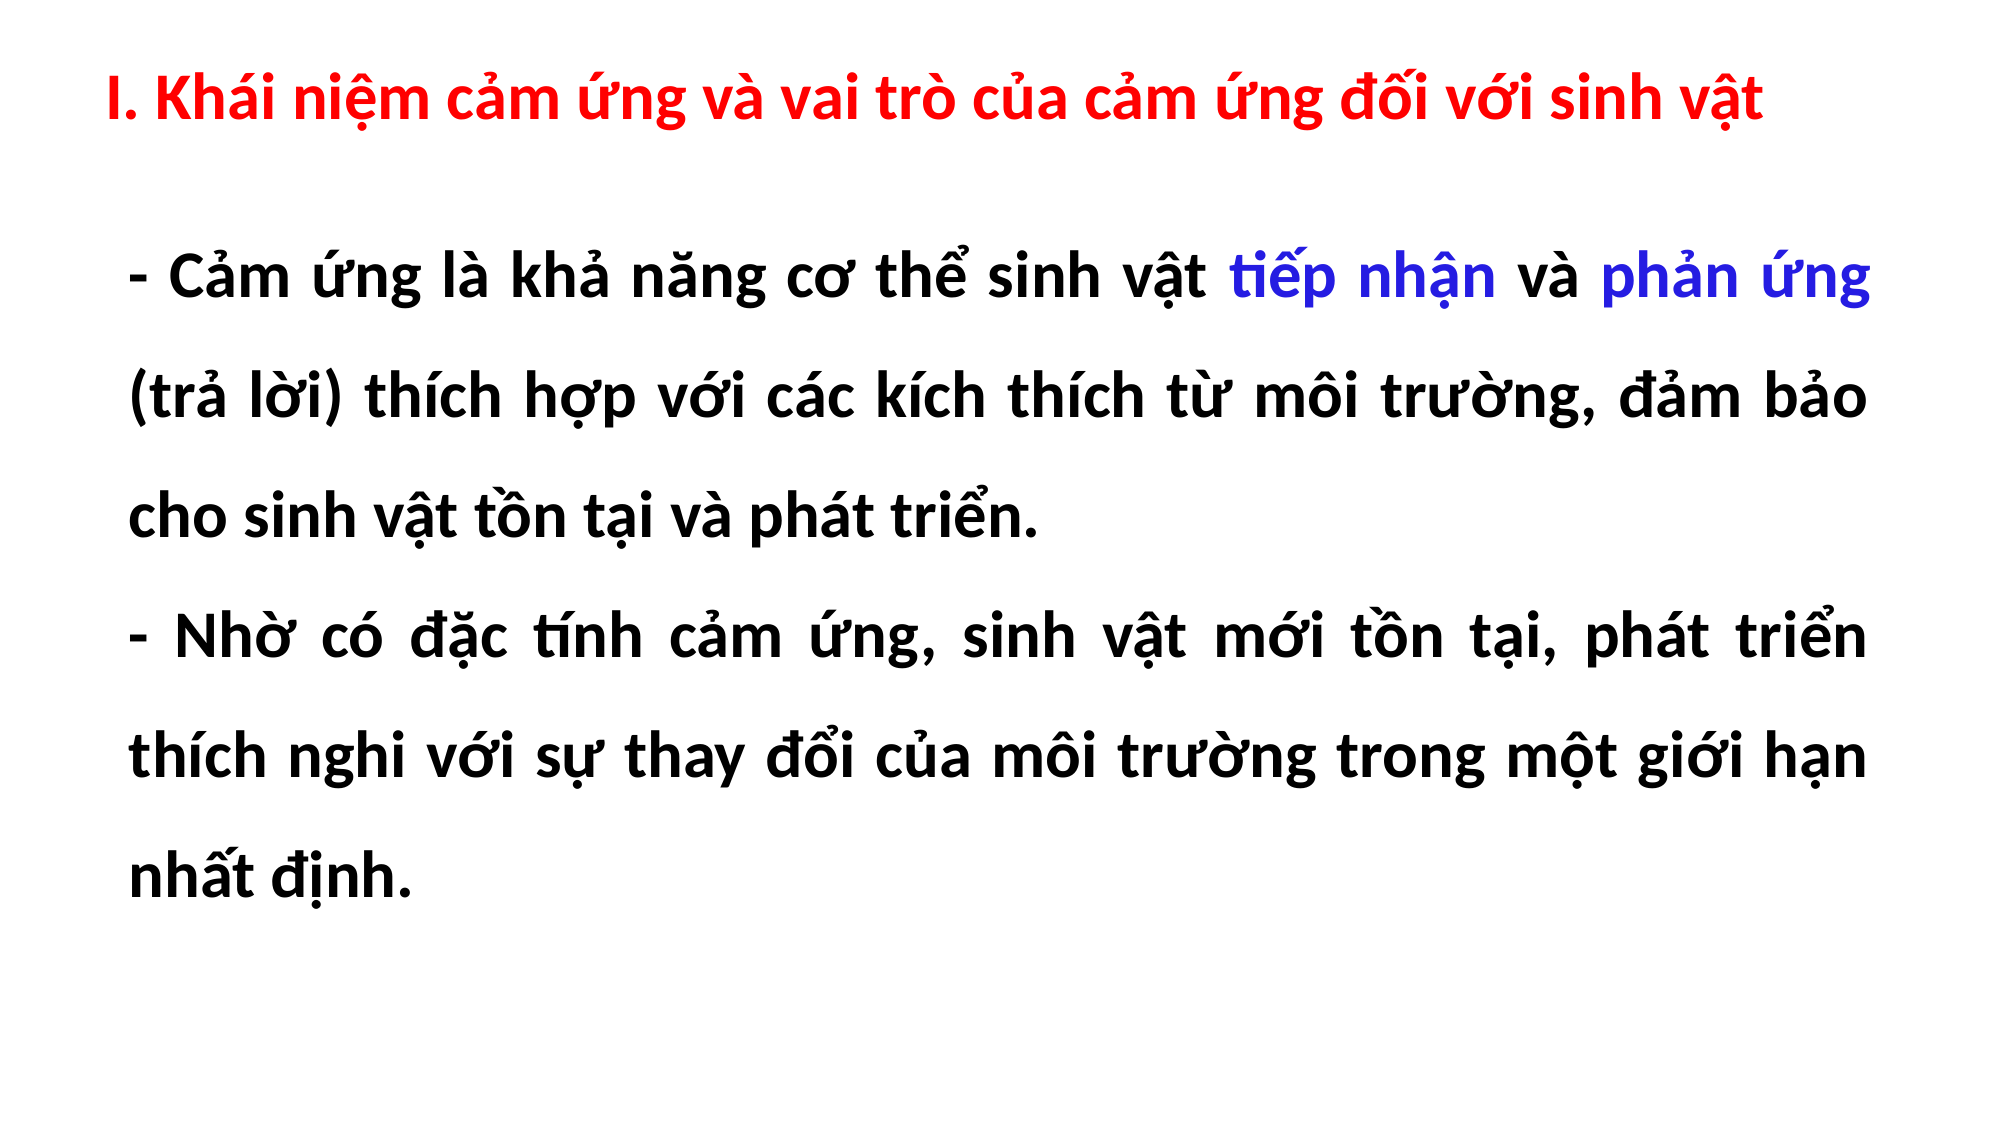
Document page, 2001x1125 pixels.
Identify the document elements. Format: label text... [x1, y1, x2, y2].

text_box I. Khái niệm cảm ứng và vai trò của cảm ứng đối với sinh vật [90, 45, 1876, 141]
text_box - Cảm ứng là khả năng cơ thể sinh vật tiếp nhận và phản ứng (trả lời) thích hợp với các kích thích từ môi trường, đảm bảo cho sinh vật tồn tại và phát triển. - Nhờ có đặc tính cảm ứng, sinh vật mới tồn tại, phát triển thích nghi với sự thay đổi của môi trường trong một giới hạn nhất định. [114, 183, 1886, 918]
